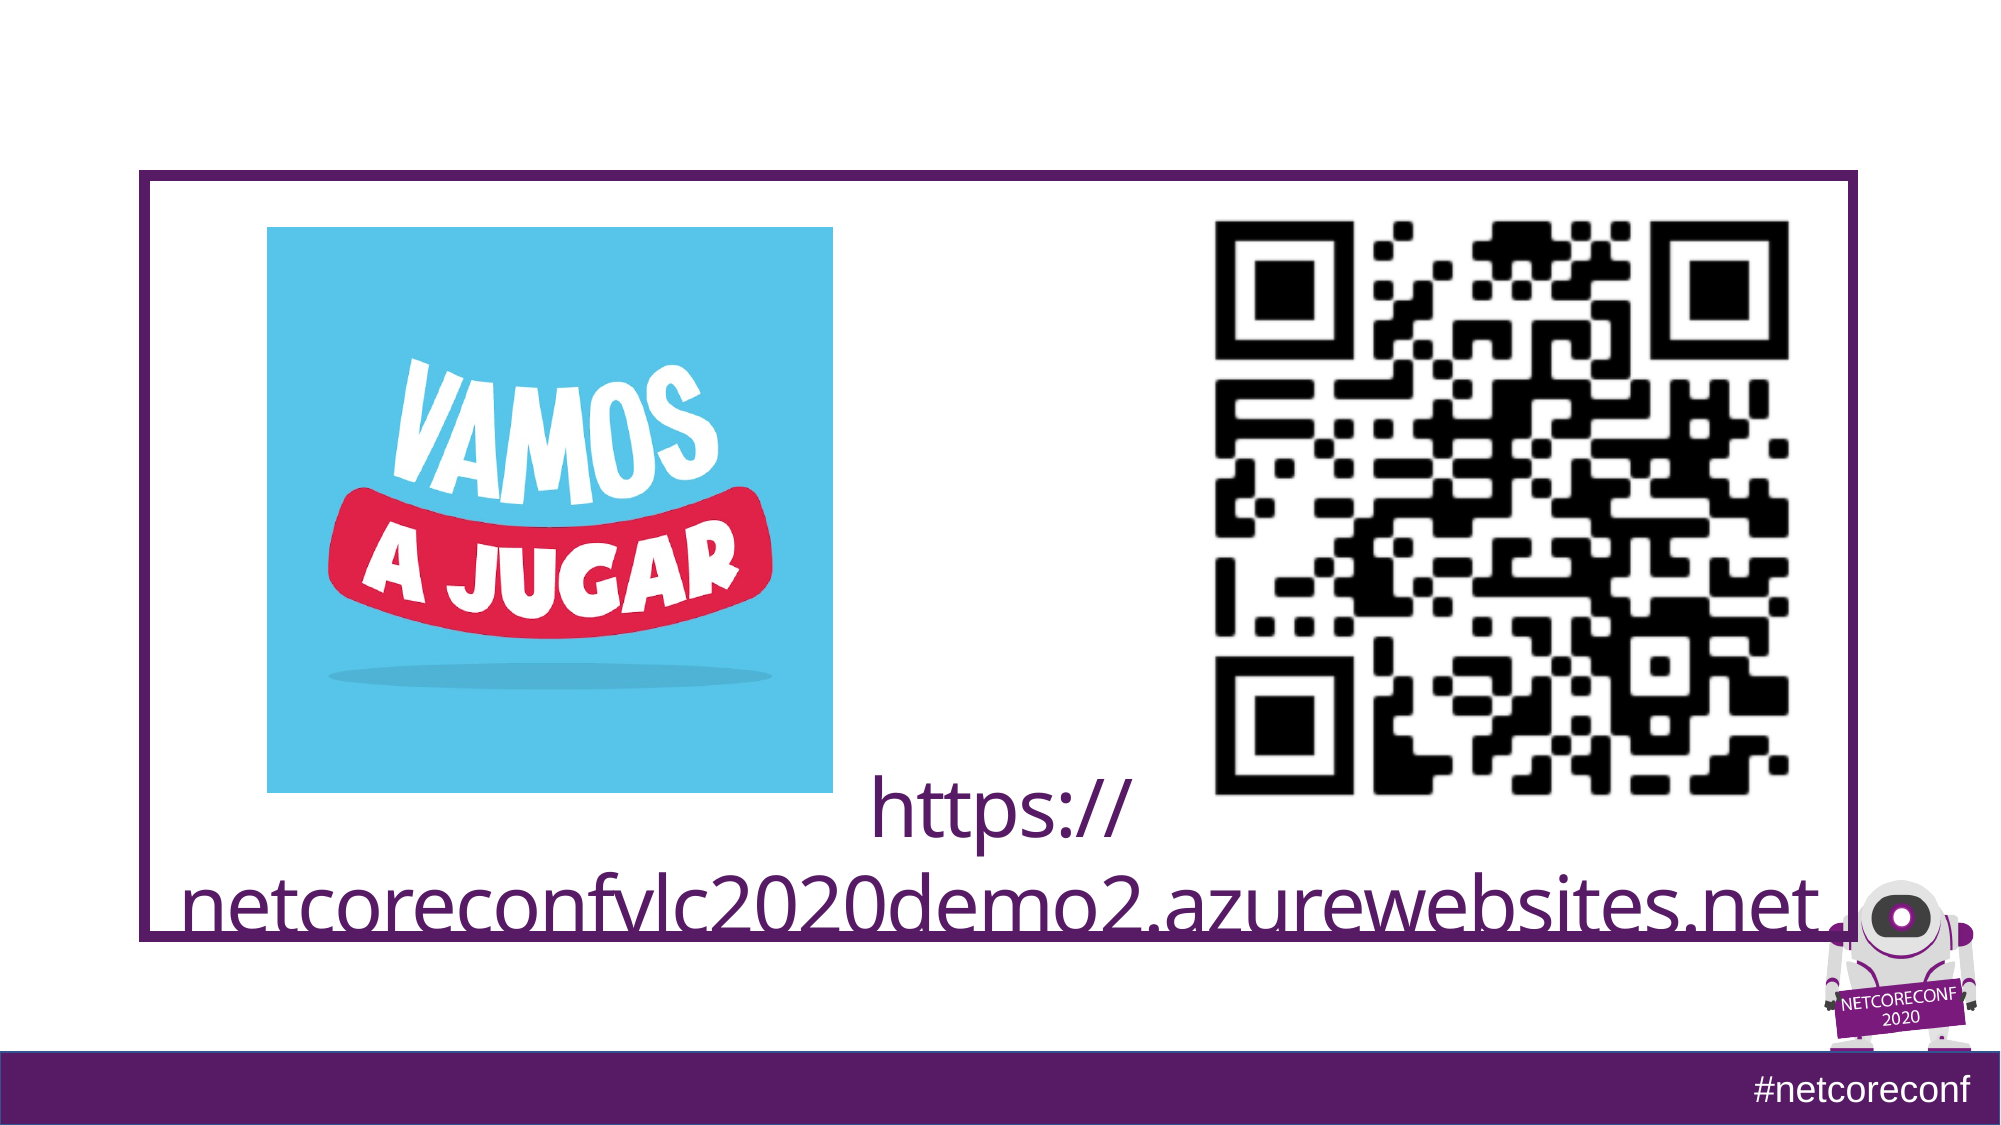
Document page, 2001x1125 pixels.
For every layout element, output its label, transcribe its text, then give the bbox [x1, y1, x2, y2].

picture [1203, 210, 1803, 813]
text_box https://netcoreconfvlc2020demo2.azurewebsites.net [146, 792, 1853, 914]
text_box [144, 175, 1854, 937]
picture [1824, 880, 1977, 1051]
picture [267, 227, 833, 793]
